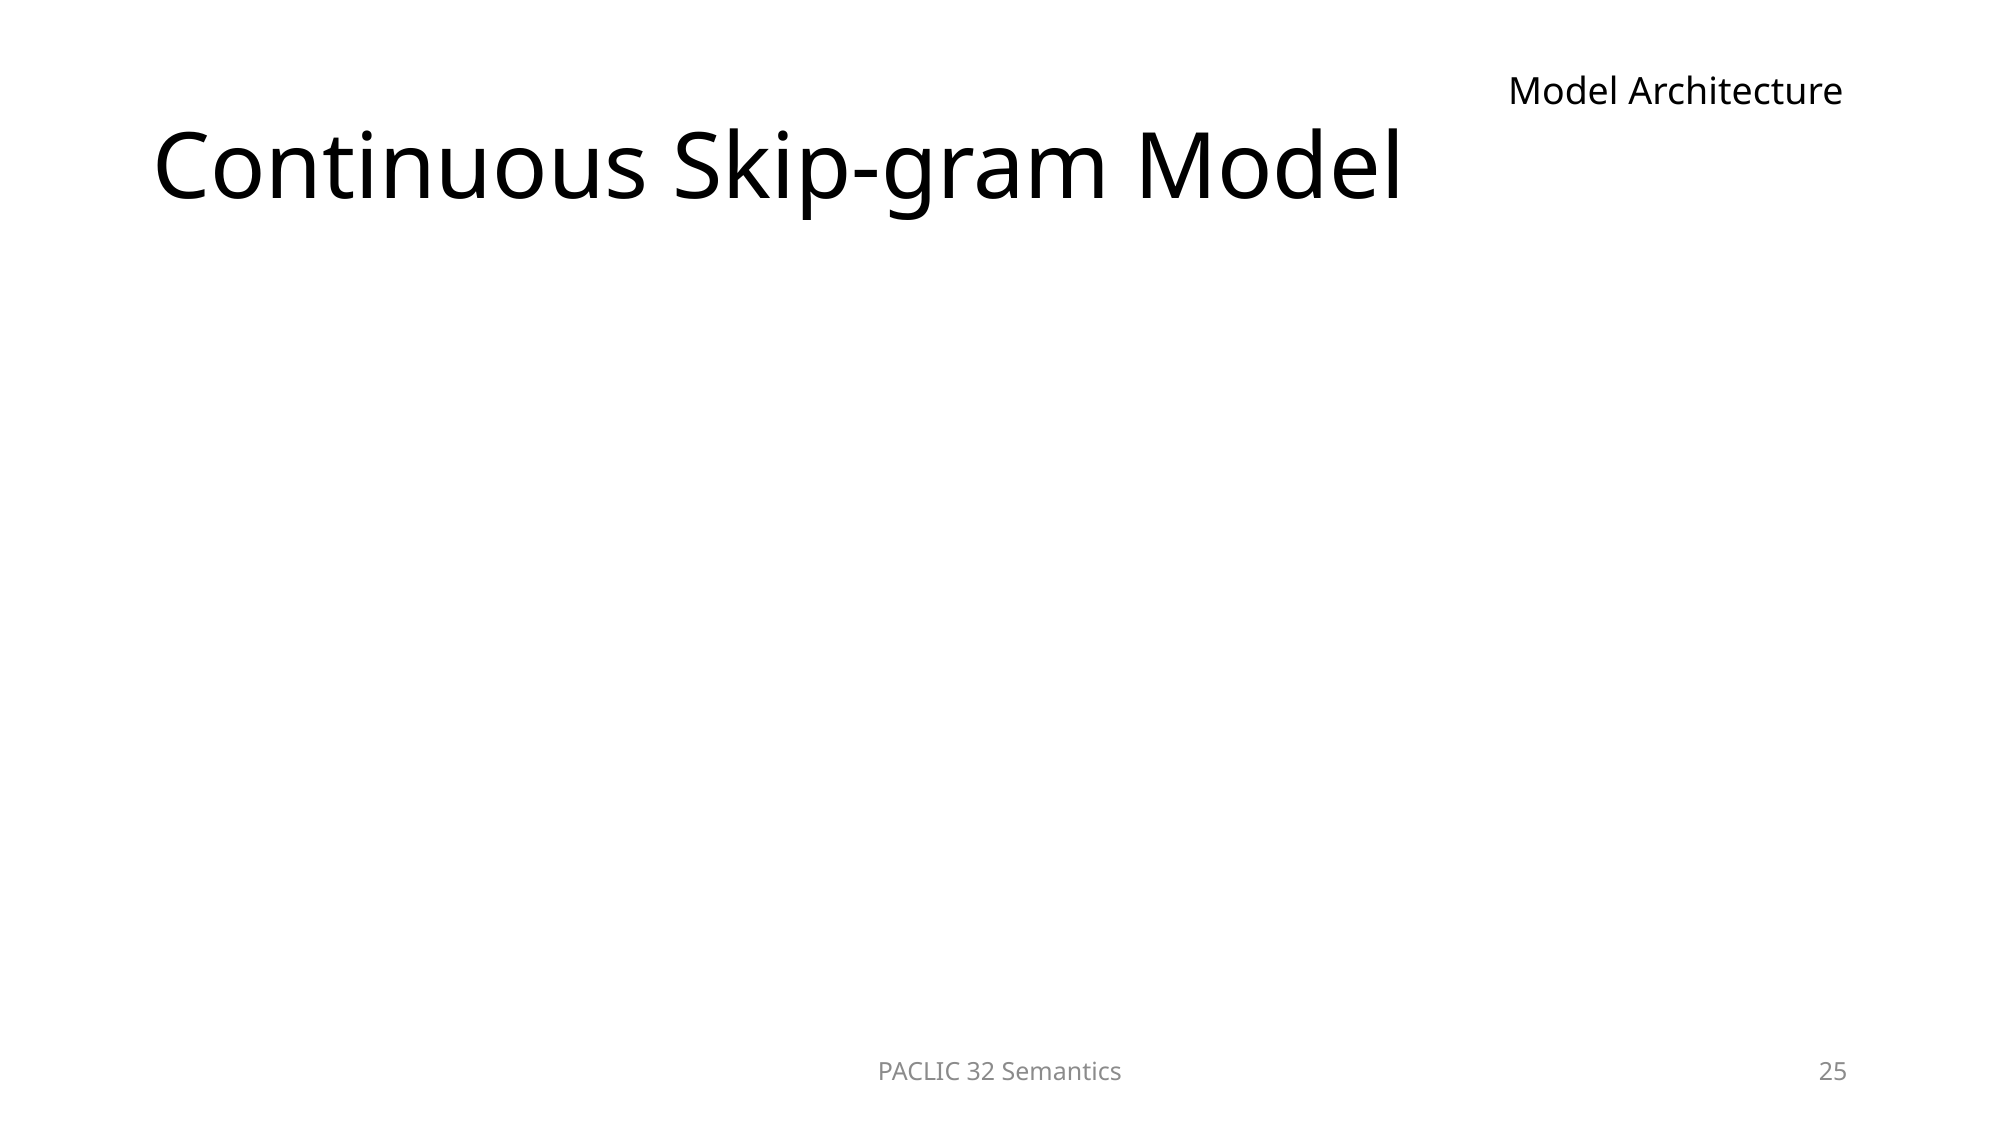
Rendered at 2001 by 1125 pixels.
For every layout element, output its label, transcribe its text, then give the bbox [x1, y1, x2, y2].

footer PACLIC 32 Semantics [662, 1042, 1338, 1103]
title Continuous Skip-gram Model [137, 59, 1863, 278]
text_box Model Architecture [1493, 59, 1859, 120]
slide_number 25 [1412, 1042, 1863, 1103]
